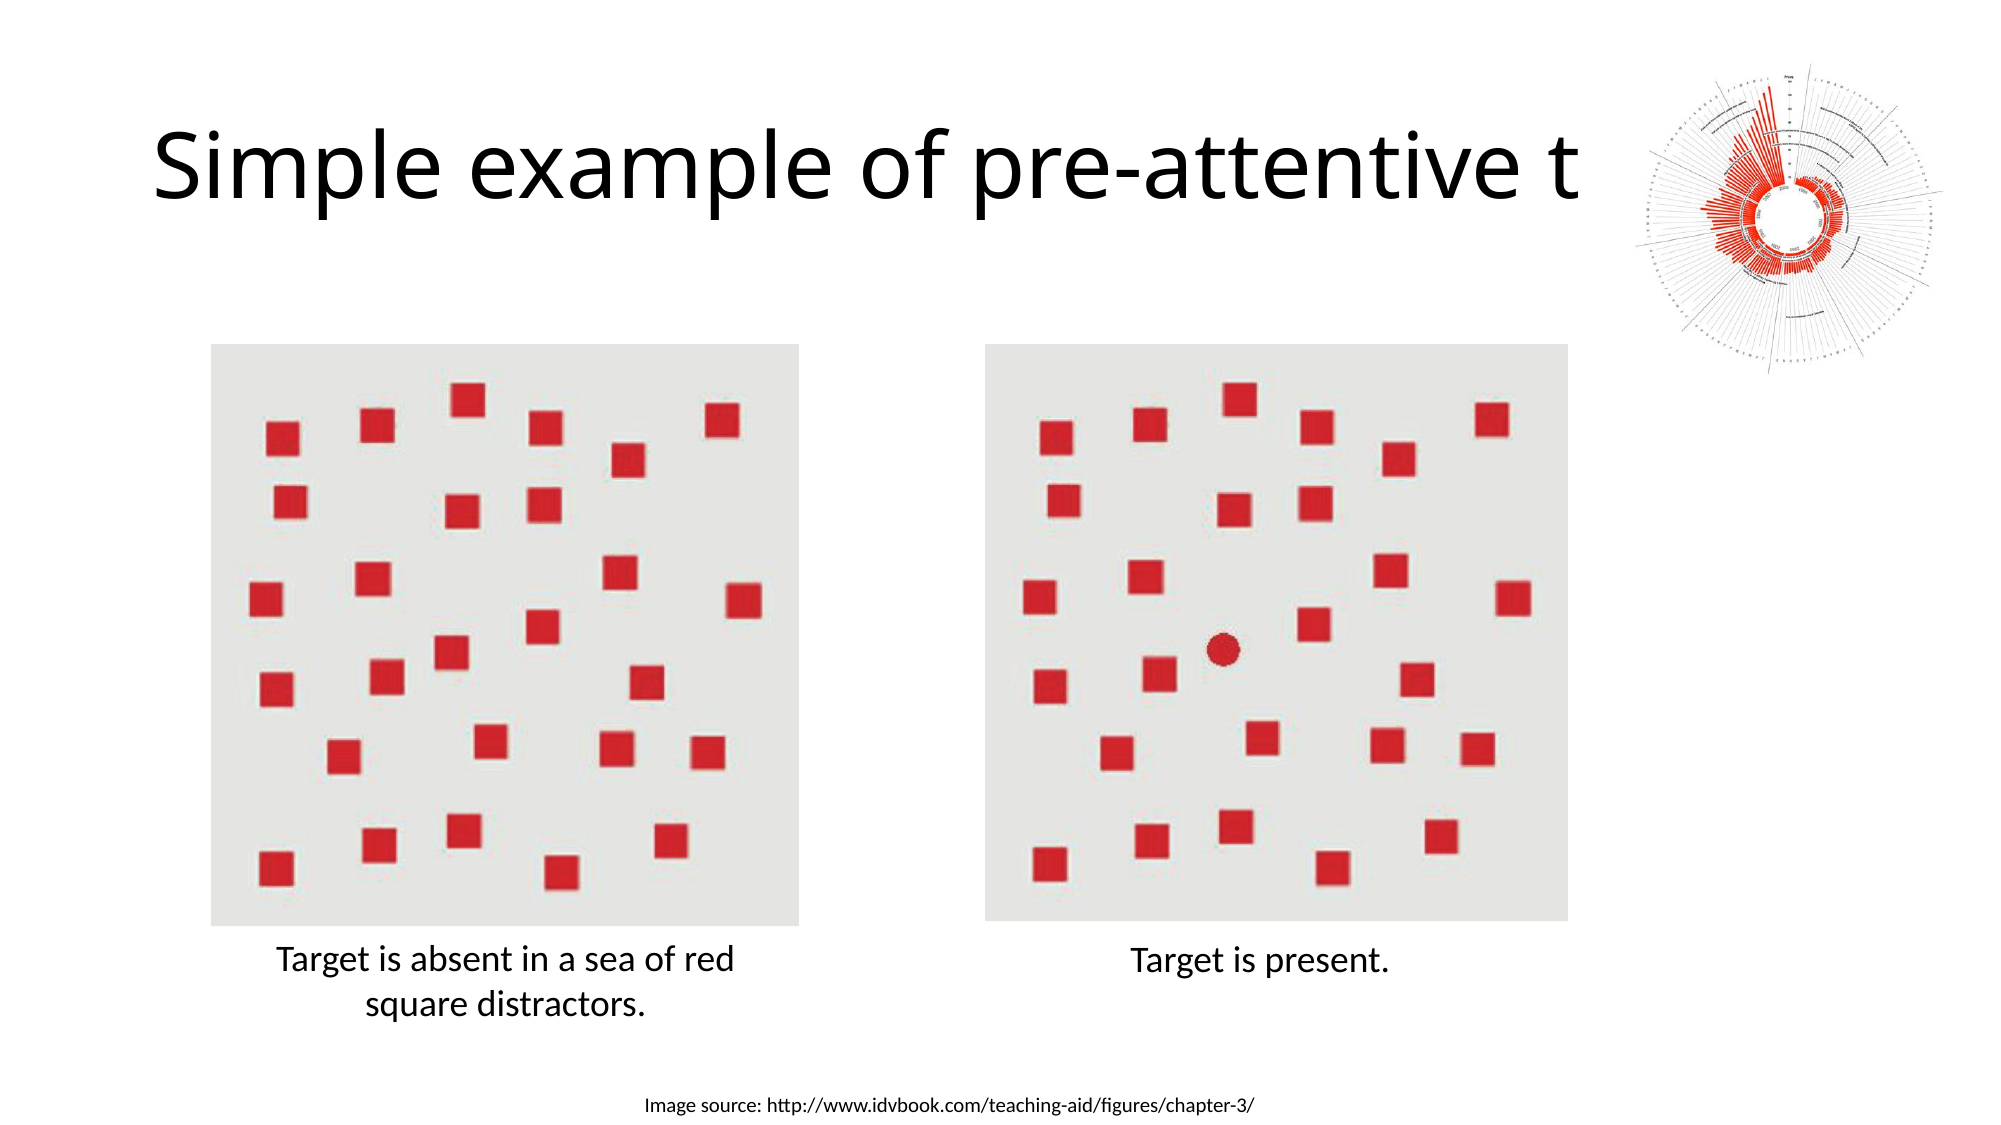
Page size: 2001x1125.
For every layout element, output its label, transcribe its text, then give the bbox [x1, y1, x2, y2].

text_box Image source: http://www.idvbook.com/teaching-aid/figures/chapter-3/ [629, 1084, 1271, 1125]
picture [1578, 60, 2000, 377]
picture [985, 344, 1568, 922]
text_box Target is present. [967, 927, 1553, 988]
text_box Target is absent in a sea of red square distractors. [213, 928, 799, 1032]
title Simple example of pre-attentive task [137, 59, 1863, 278]
picture [210, 344, 799, 928]
